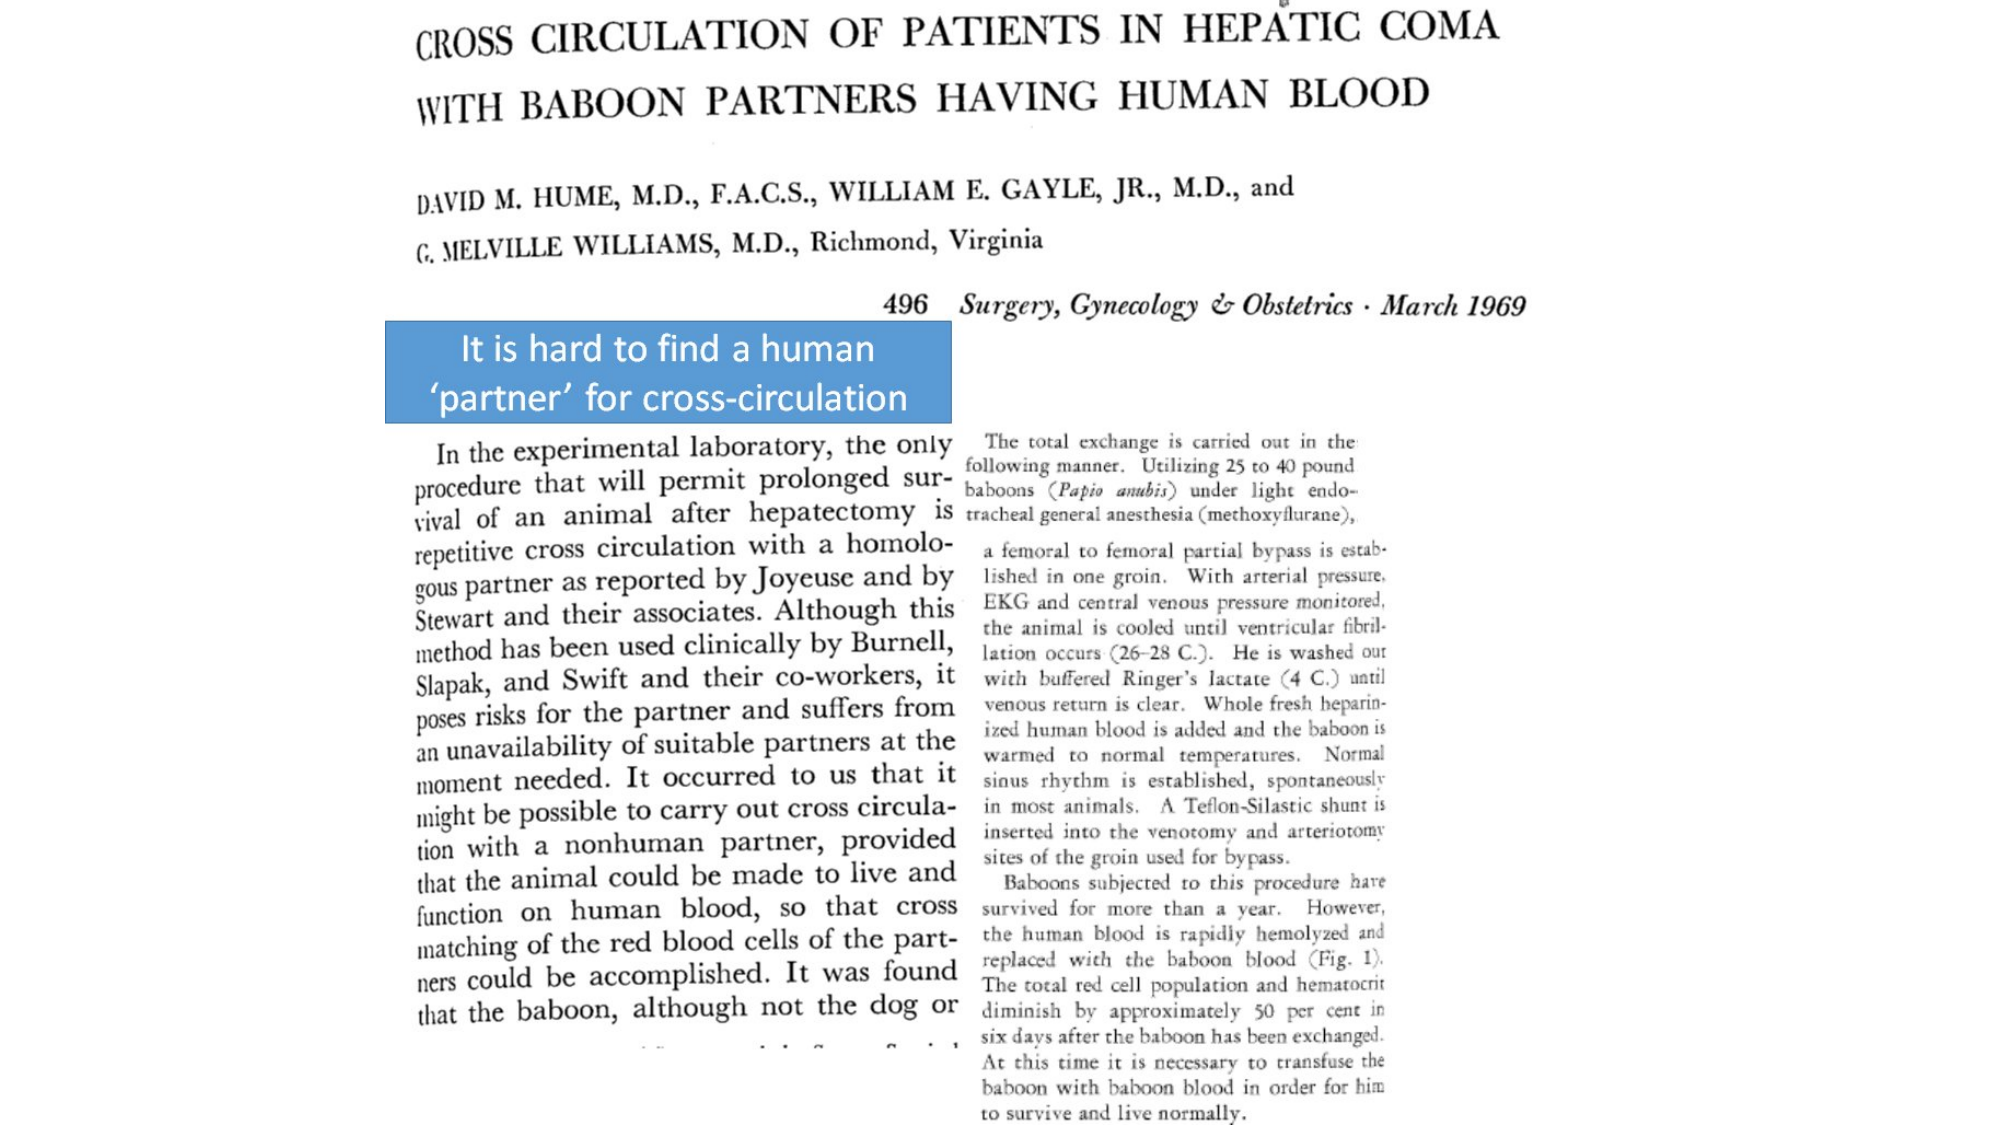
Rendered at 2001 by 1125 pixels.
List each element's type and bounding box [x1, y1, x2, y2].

picture [385, 0, 1544, 1125]
